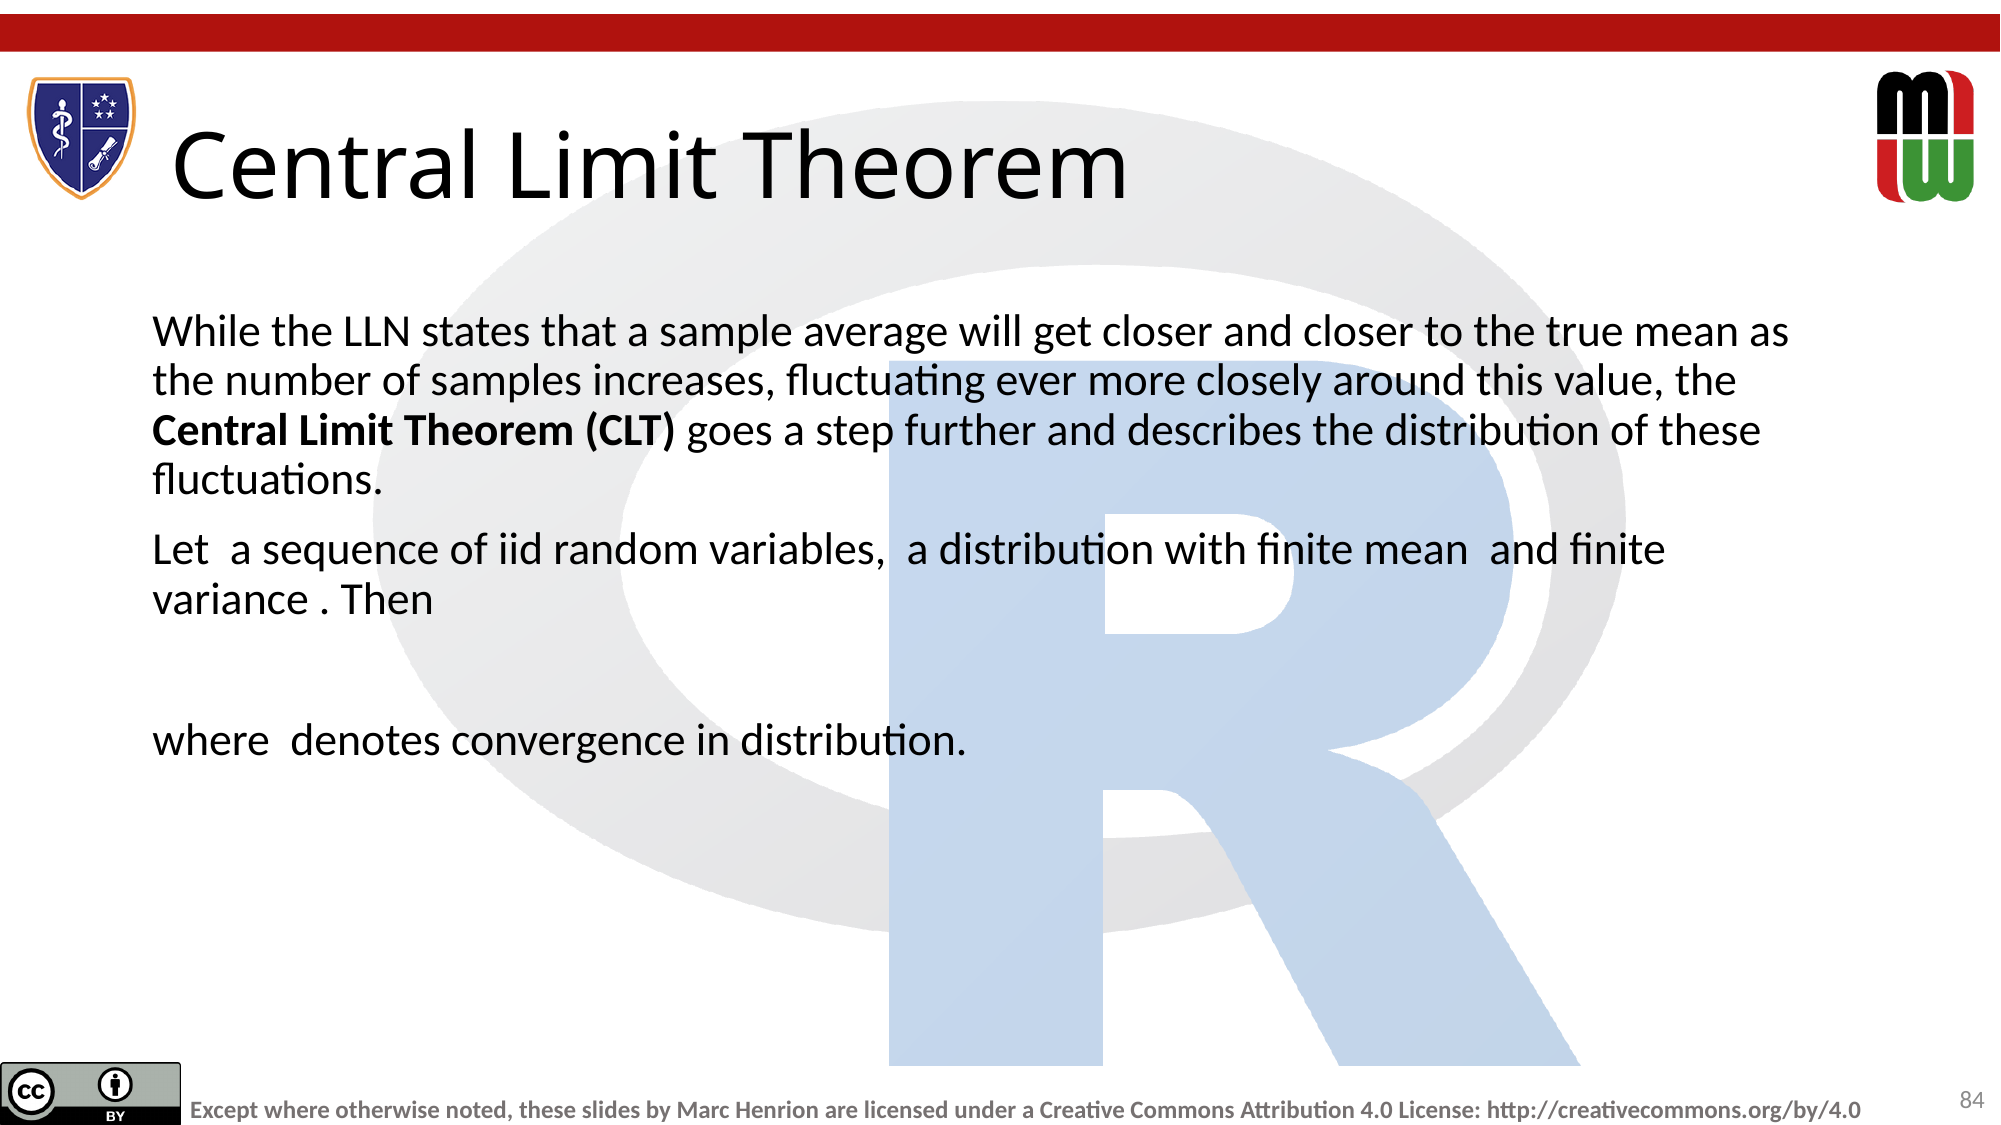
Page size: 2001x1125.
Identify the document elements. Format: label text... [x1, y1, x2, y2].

slide_number 84 [1550, 1073, 2000, 1125]
picture [0, 1062, 181, 1125]
title Central Limit Theorem [155, 59, 1851, 278]
picture [0, 53, 161, 215]
